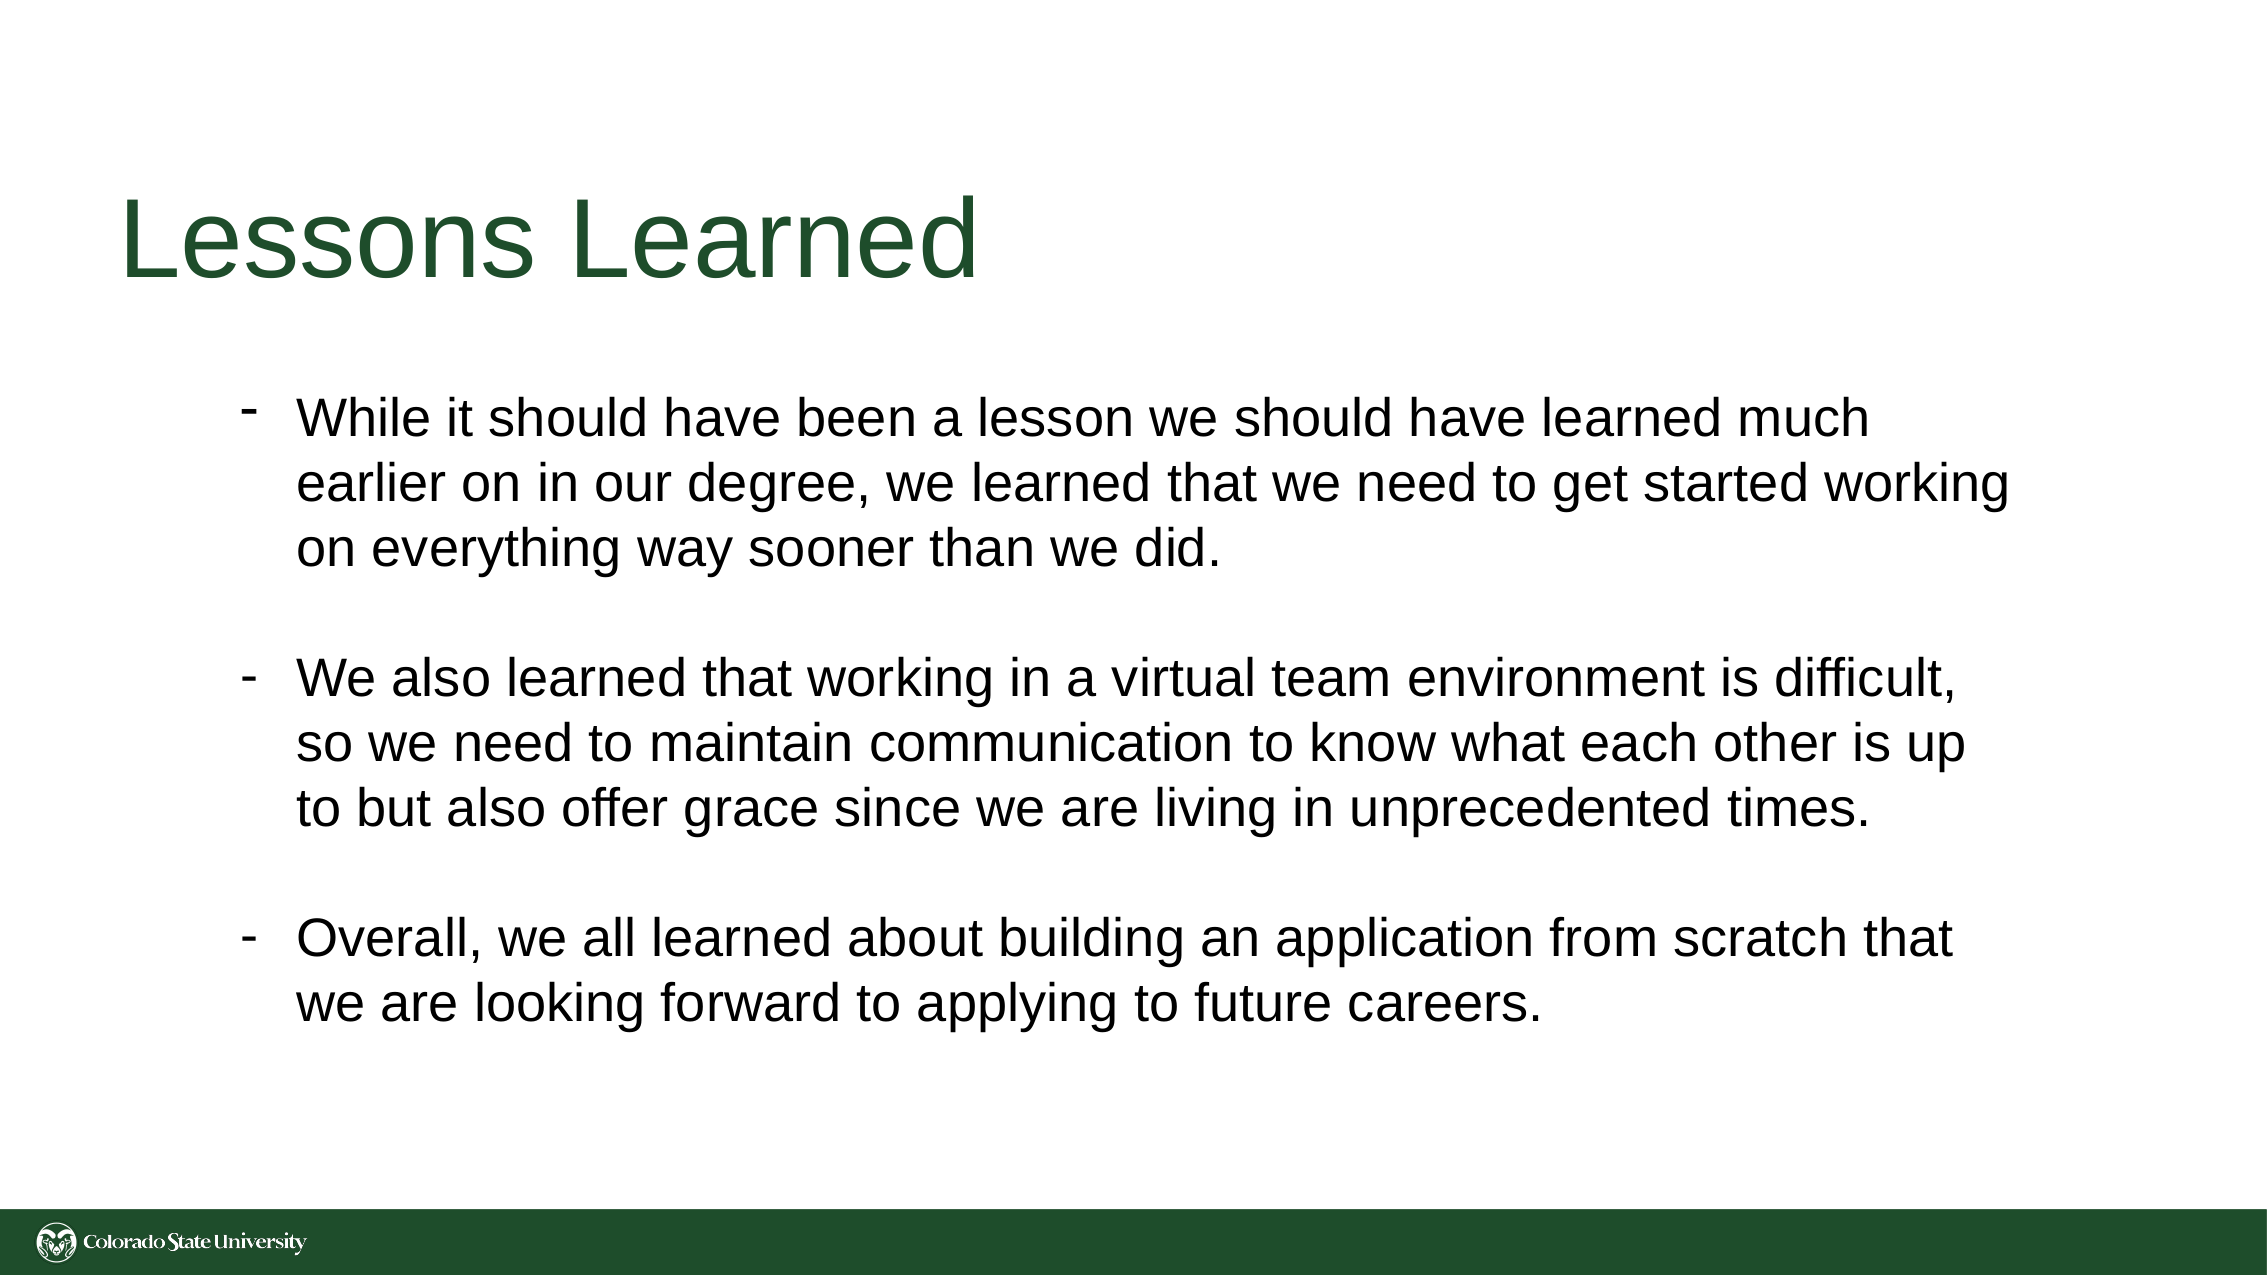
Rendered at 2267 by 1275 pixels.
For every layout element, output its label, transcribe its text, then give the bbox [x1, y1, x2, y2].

text_box While it should have been a lesson we should have learned much earlier on in our degree, we learned that we need to get started working on everything way sooner than we did. We also learned that working in a virtual team environment is difficult, so we need to maintain communication to know what each other is up to but also offer grace since we are living in unprecedented times. Overall, we all learned about building an application from scratch that we are looking forward to applying to future careers. [225, 374, 2042, 1100]
title Lessons Learned [103, 148, 2164, 316]
picture [24, 1209, 319, 1275]
